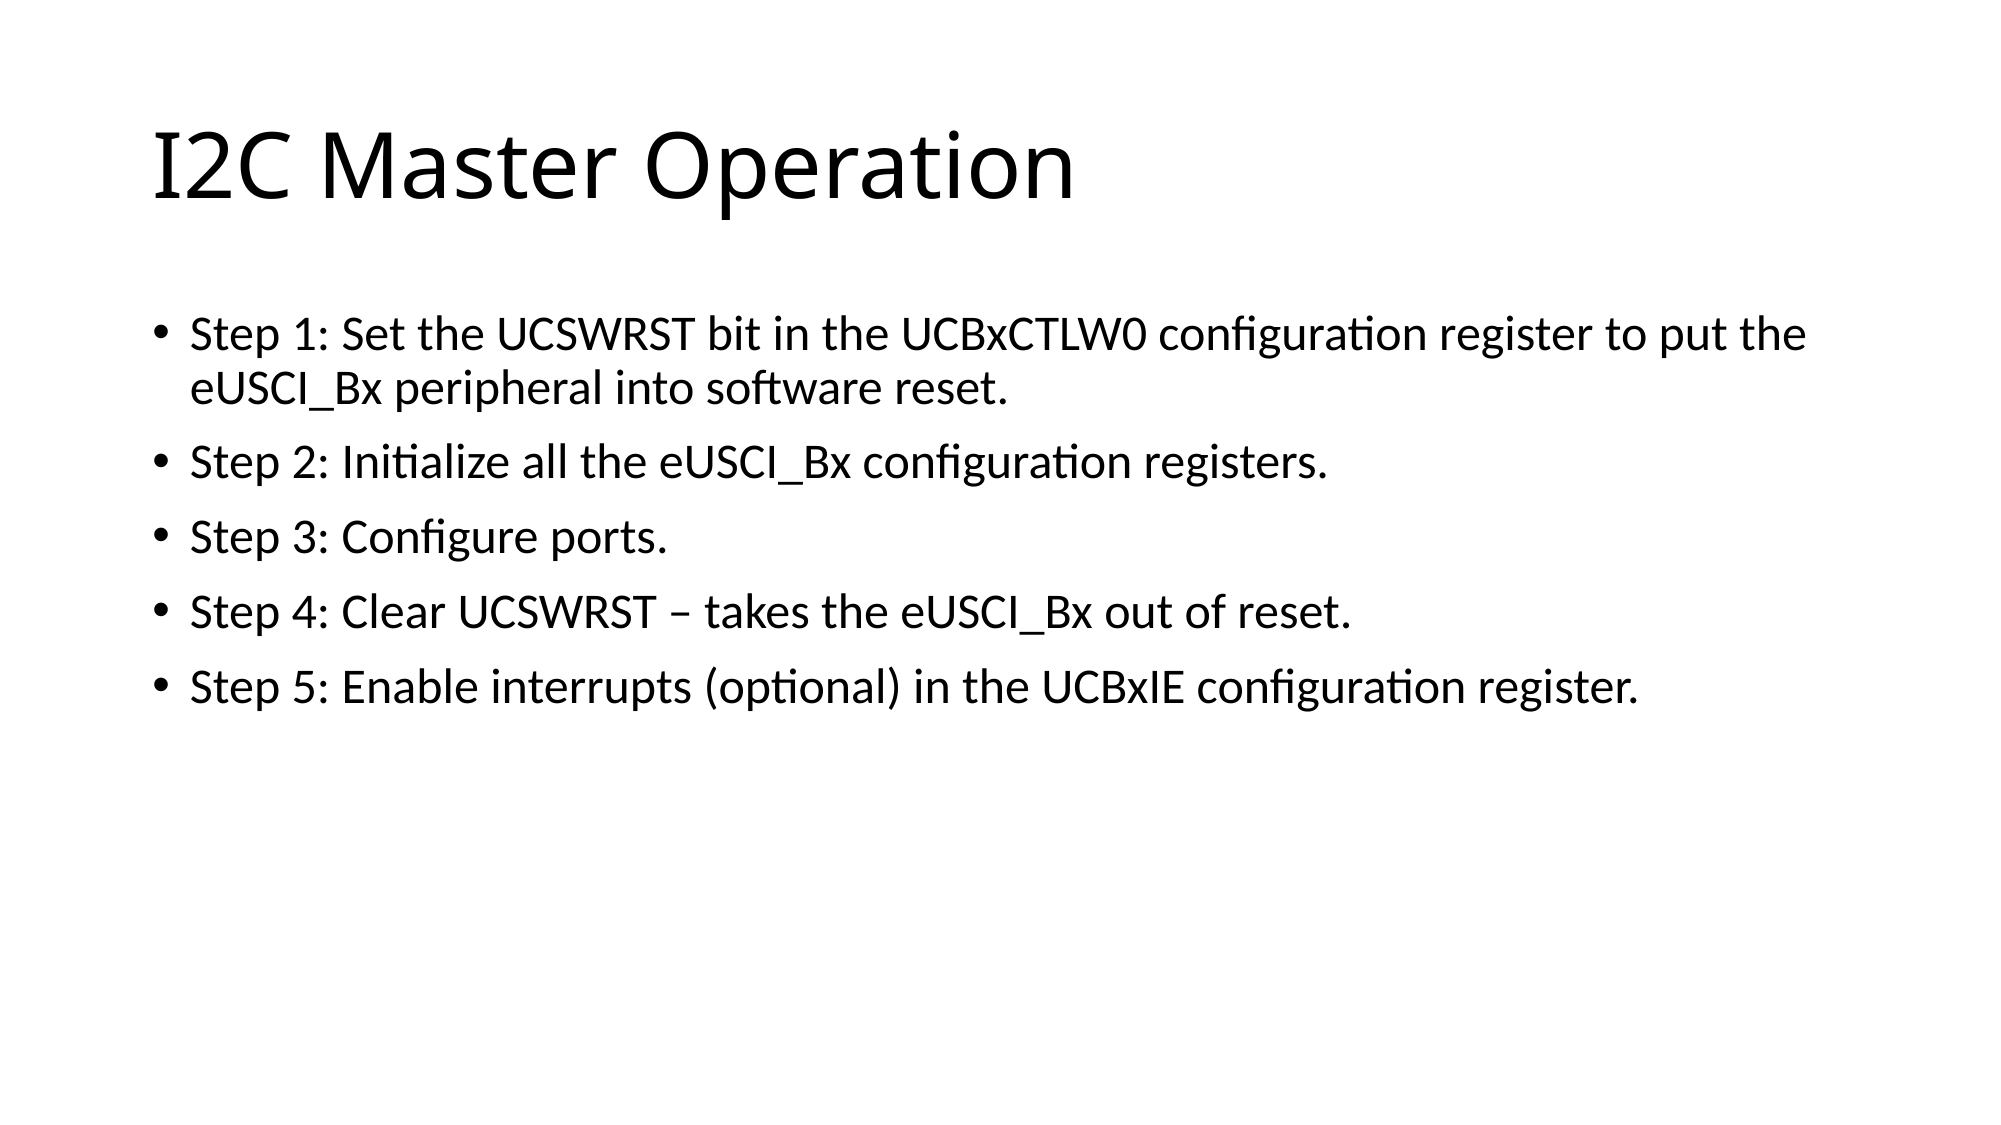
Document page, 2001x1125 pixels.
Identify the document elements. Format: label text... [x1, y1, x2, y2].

title I2C Master Operation [137, 59, 1863, 278]
list Step 1: Set the UCSWRST bit in the UCBxCTLW0 configuration register to put the eUSCI_Bx peripheral into software reset. Step 2: Initialize all the eUSCI_Bx configuration registers. Step 3: Configure ports. Step 4: Clear UCSWRST – takes the eUSCI_Bx out of reset. Step 5: Enable interrupts (optional) in the UCBxIE configuration register. [137, 299, 1863, 1014]
